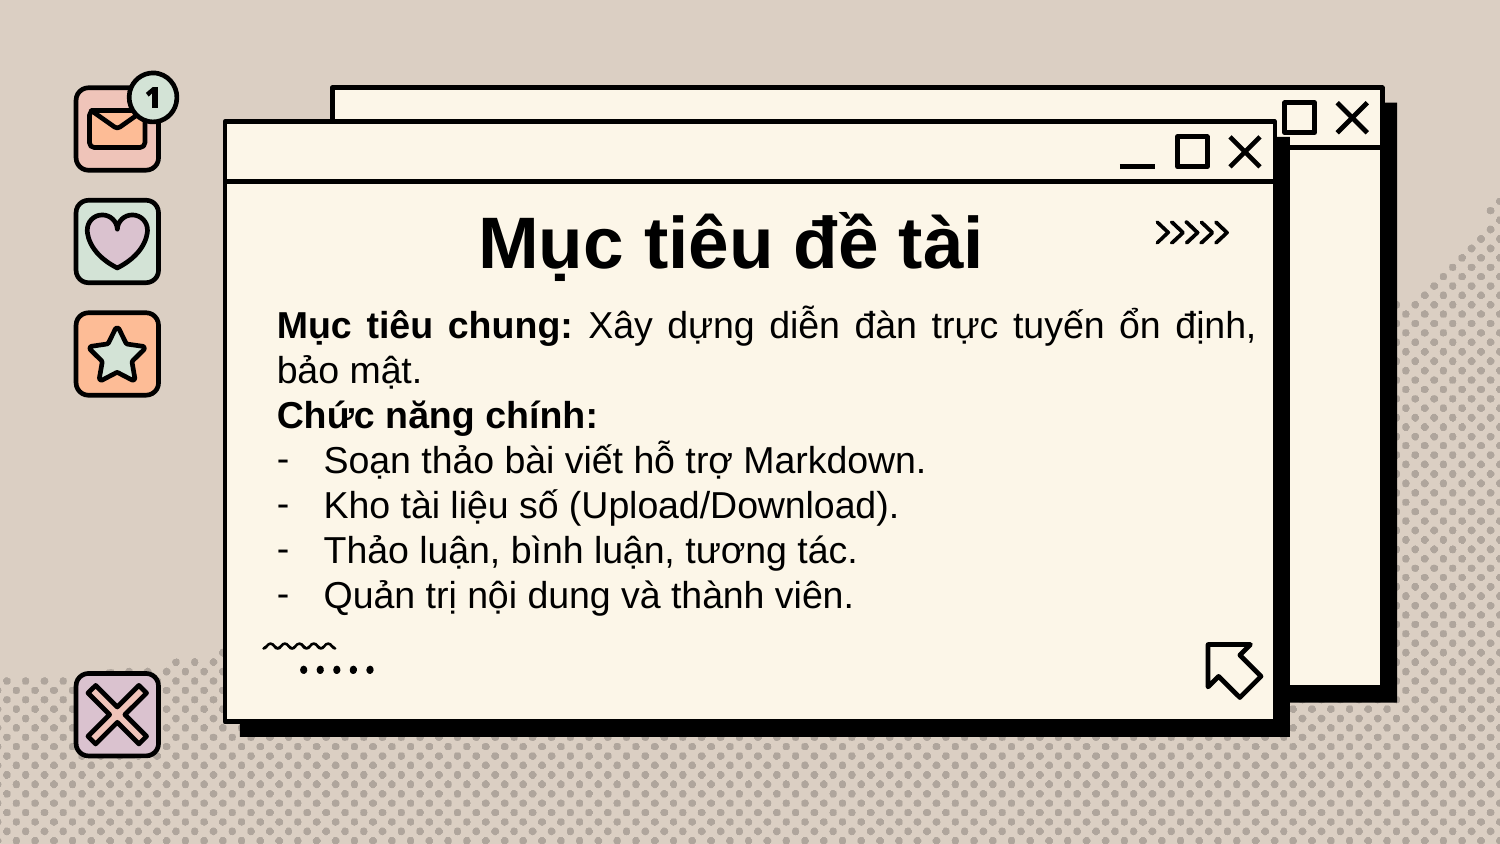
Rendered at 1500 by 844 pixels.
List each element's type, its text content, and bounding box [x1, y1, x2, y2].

text_box [349, 669, 357, 674]
text_box [366, 669, 374, 674]
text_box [75, 312, 159, 396]
text_box [333, 669, 341, 674]
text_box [66, 663, 169, 766]
text_box Mục tiêu chung: Xây dựng diễn đàn trực tuyến ổn định, bảo mật. Chức năng chính: Soạn thảo bài viết hỗ trợ Markdown. Kho tài liệu số (Upload/Download). Thảo luận, bình luận, tương tác. Quản trị nội dung và thành viên. [261, 293, 1272, 669]
text_box [300, 669, 308, 674]
text_box [316, 669, 324, 674]
text_box Mục tiêu đề tài [463, 188, 1230, 291]
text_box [75, 72, 180, 171]
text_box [75, 199, 159, 283]
text_box [1208, 669, 1262, 698]
